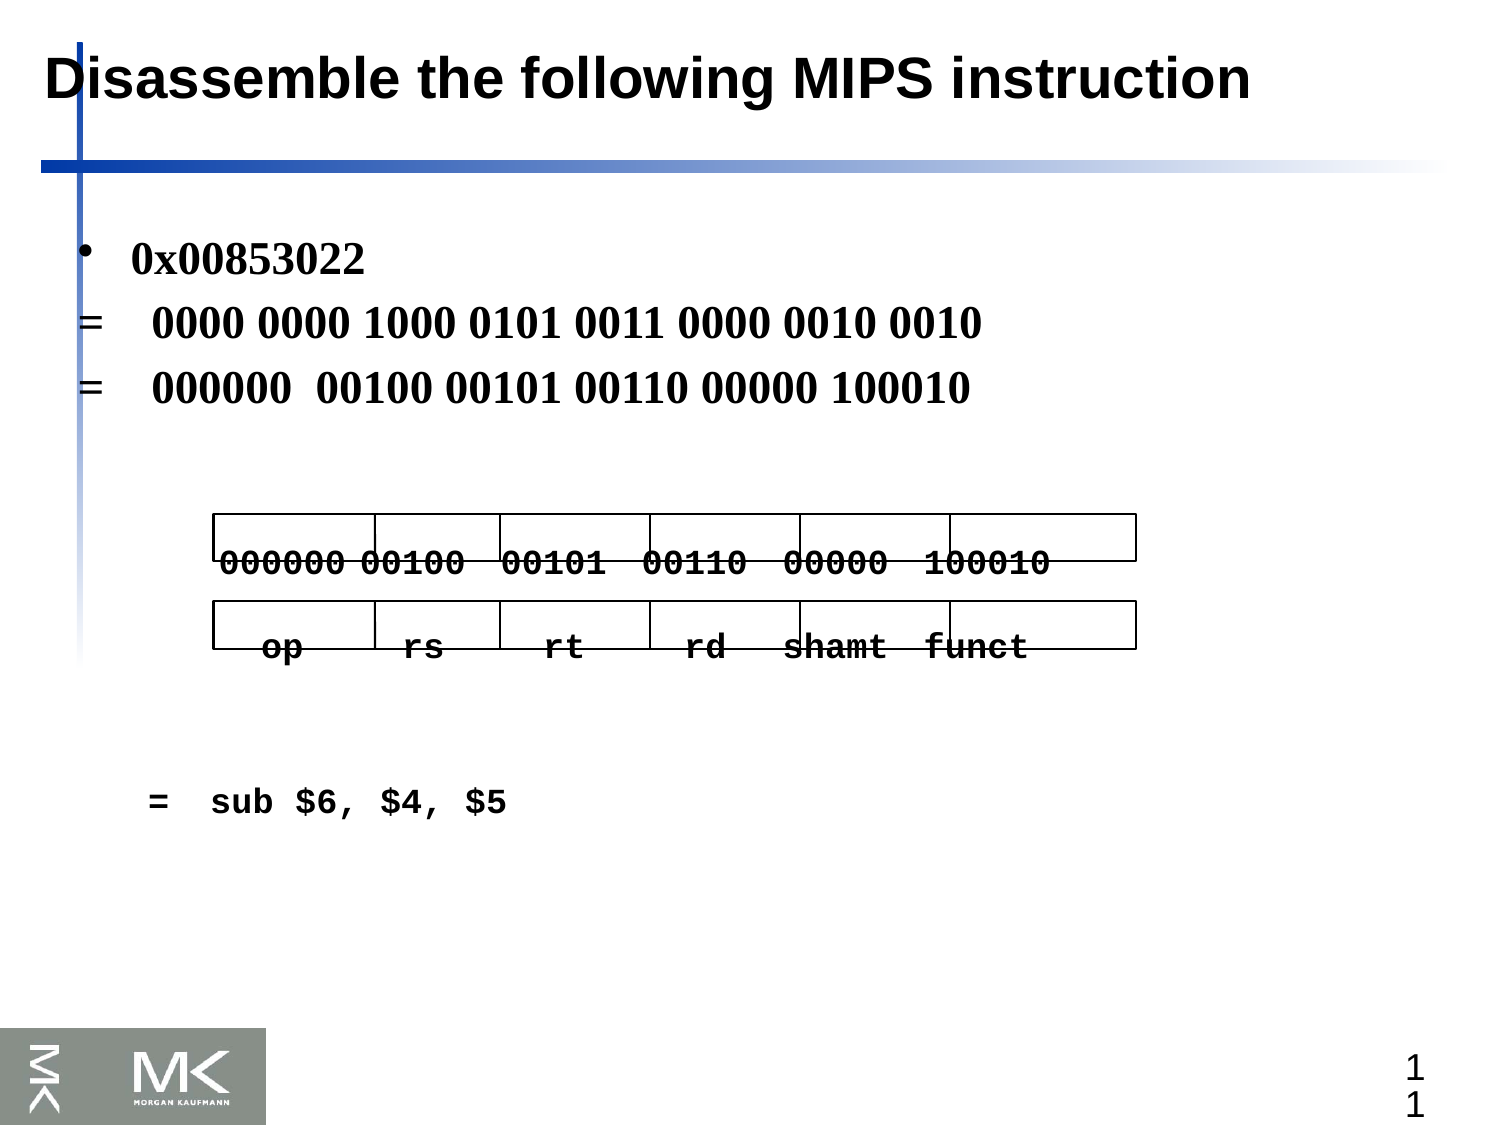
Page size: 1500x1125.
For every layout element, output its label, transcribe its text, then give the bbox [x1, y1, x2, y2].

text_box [213, 513, 1137, 562]
slide_number 11 [1397, 1034, 1436, 1093]
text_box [213, 600, 1137, 650]
picture [0, 1028, 266, 1125]
list 0x00853022 = 0000 0000 1000 0101 0011 0000 0010 0010 = 000000 00100 00101 00110 00000 100010 000000 00100 00101 00110 00000 100010 op rs rt rd shamt funct = sub $6, $4, $5 [69, 219, 1381, 831]
title Disassemble the following MIPS instruction [36, 24, 1288, 126]
